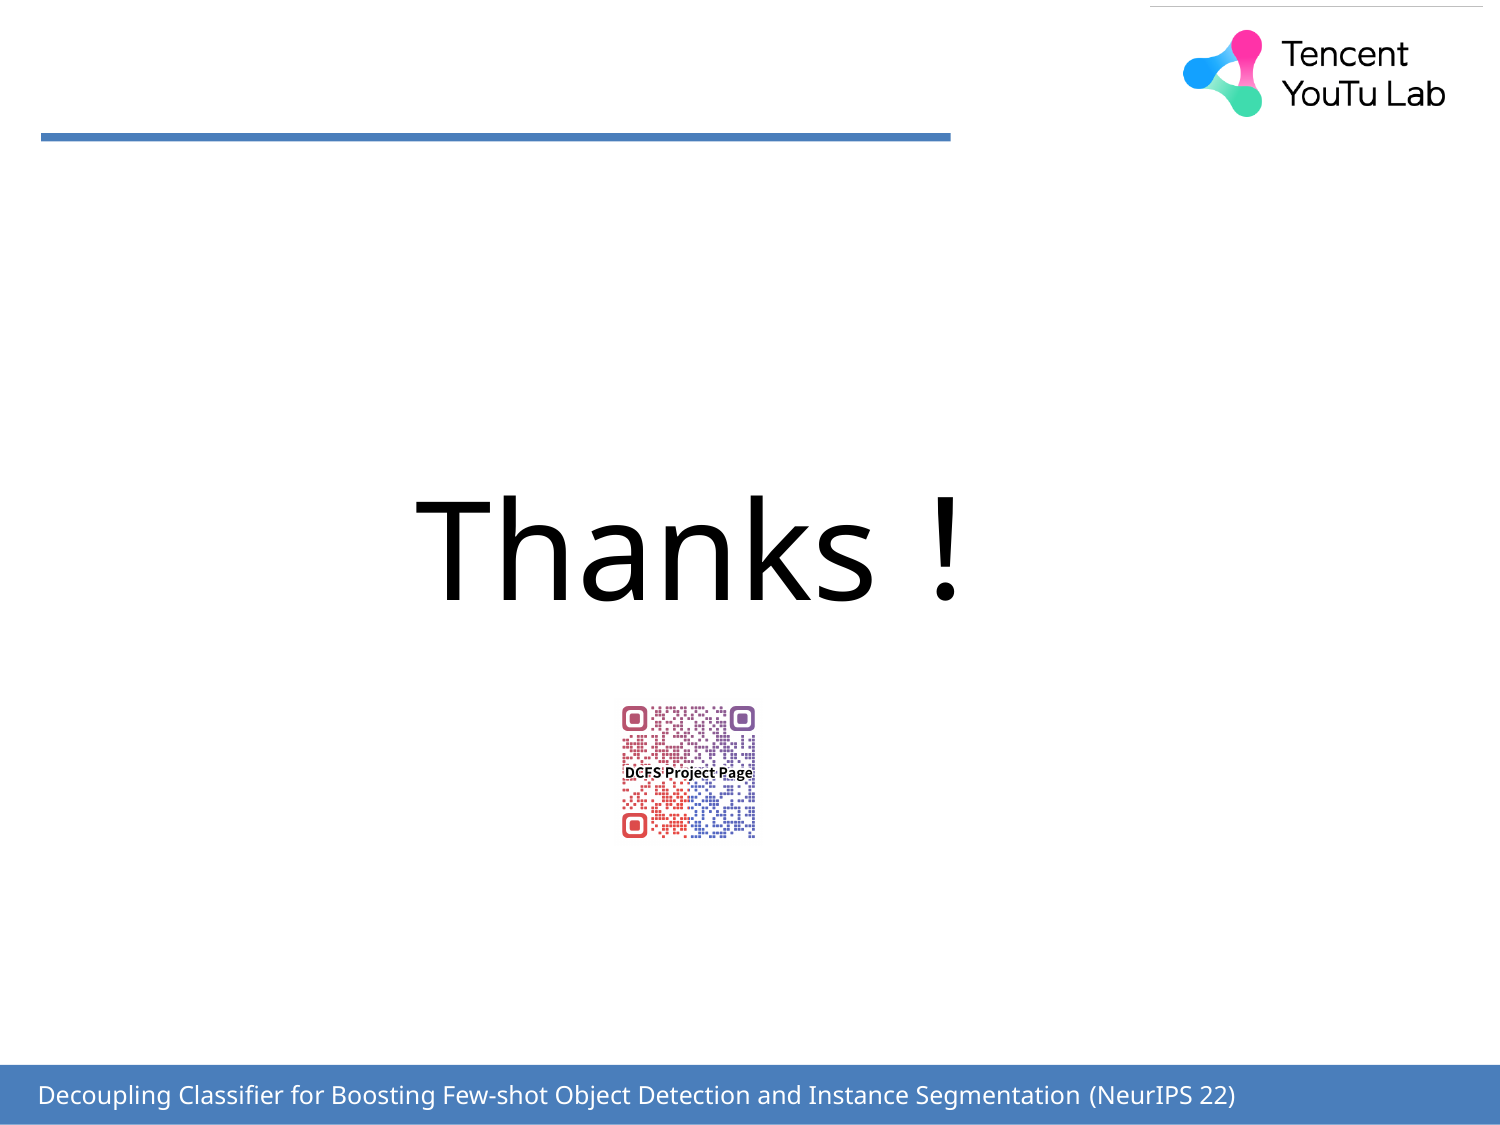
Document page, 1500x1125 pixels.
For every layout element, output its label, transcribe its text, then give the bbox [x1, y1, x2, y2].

picture [614, 698, 763, 847]
title Thanks！ [224, 485, 1241, 606]
picture [1150, 0, 1483, 156]
